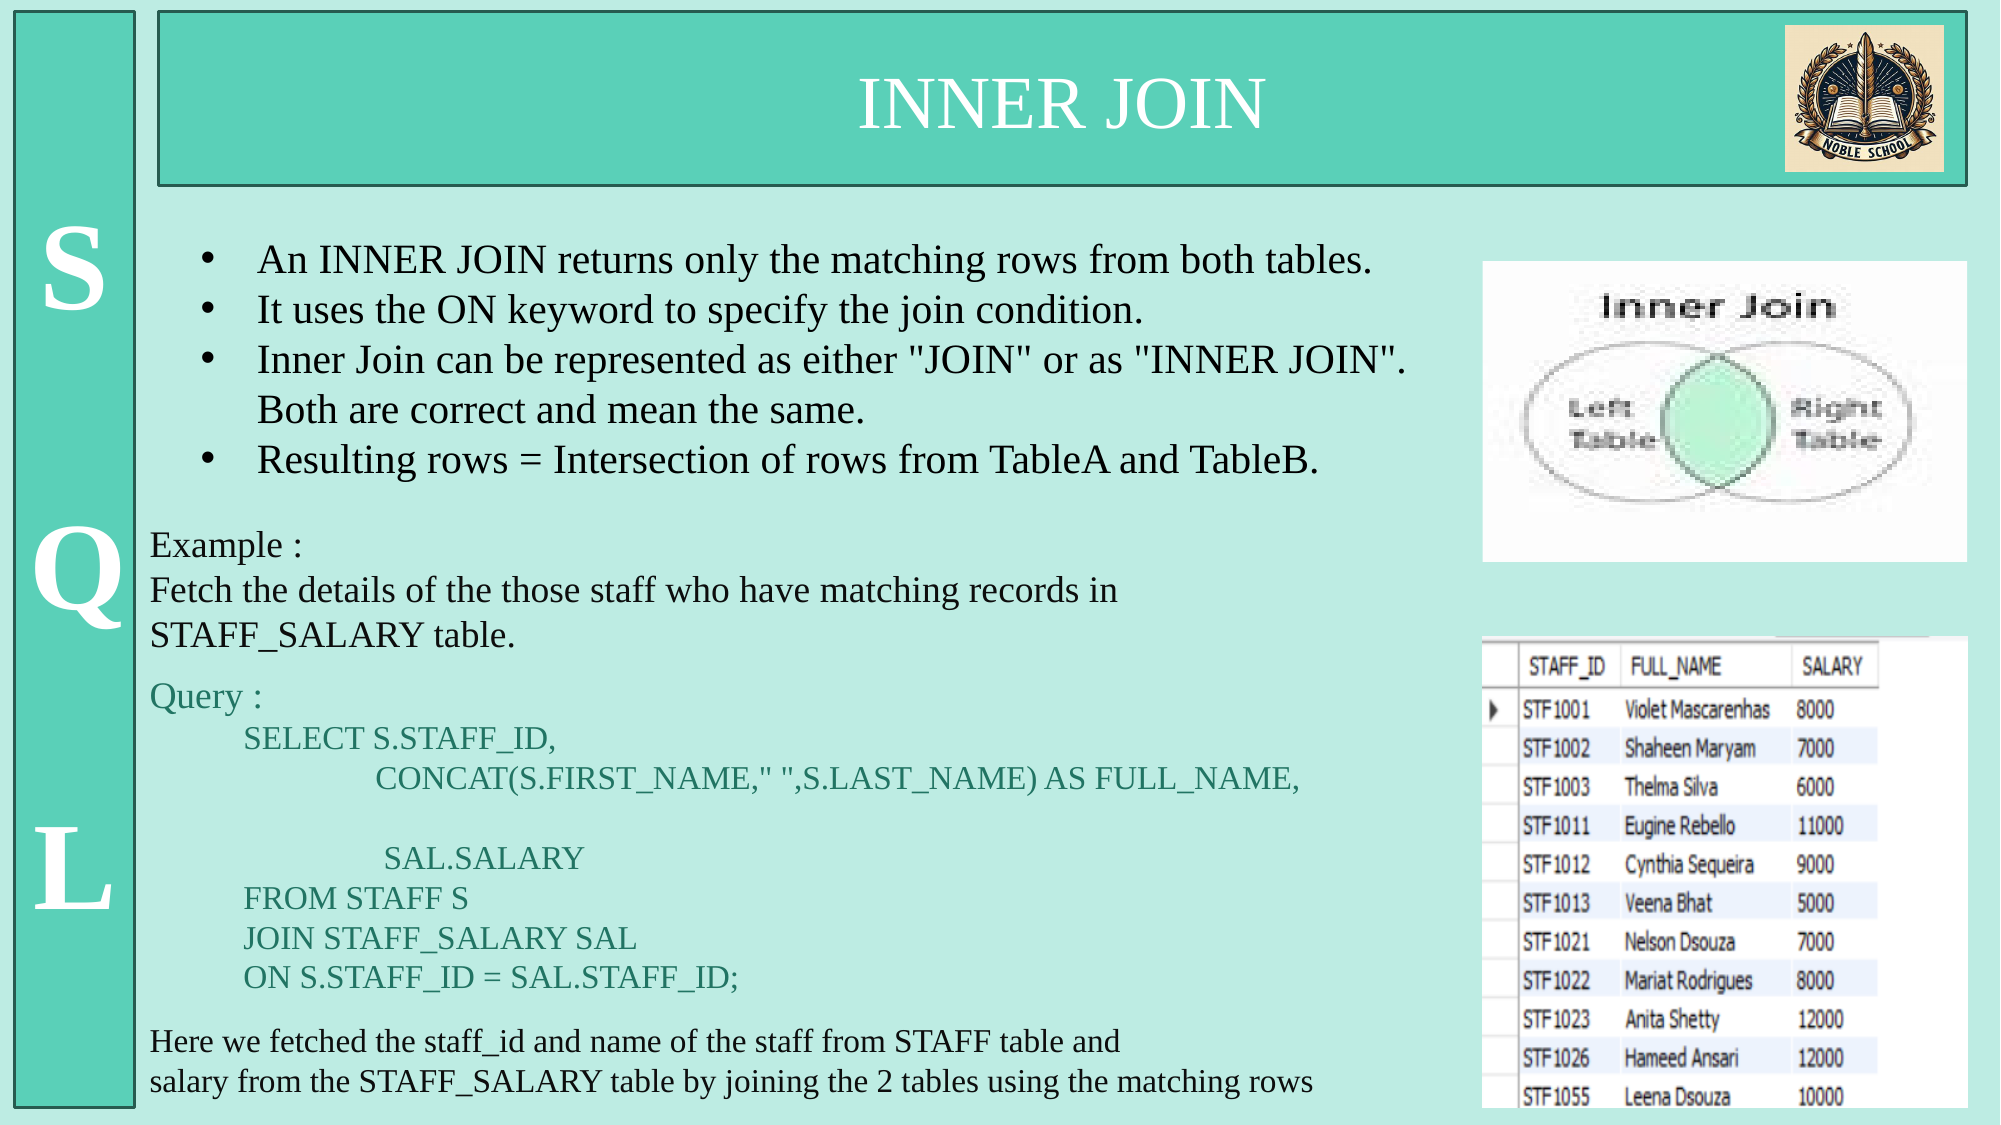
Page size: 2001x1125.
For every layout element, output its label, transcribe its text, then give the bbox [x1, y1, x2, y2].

text_box INNER JOIN [157, 10, 1968, 187]
picture [1482, 636, 1968, 1109]
picture [1482, 261, 1968, 562]
text_box S Q L [13, 10, 136, 1109]
text_box Example : Fetch the details of the those staff who have matching records in STAFF_SALARY table. [134, 512, 1386, 663]
text_box Here we fetched the staff_id and name of the staff from STAFF table and salary from the STAFF_SALARY table by joining the 2 tables using the matching rows [134, 1012, 1363, 1107]
text_box An INNER JOIN returns only the matching rows from both tables. It uses the ON keyword to specify the join condition. Inner Join can be represented as either "JOIN" or as "INNER JOIN". Both are correct and mean the same. Resulting rows = Intersection of rows from TableA and TableB. [185, 224, 1478, 490]
picture [1785, 25, 1944, 172]
text_box Query : SELECT S.STAFF_ID, CONCAT(S.FIRST_NAME," ",S.LAST_NAME) AS FULL_NAME, SAL.SALARY FROM STAFF S JOIN STAFF_SALARY SAL ON S.STAFF_ID = SAL.STAFF_ID; [134, 663, 1363, 1003]
